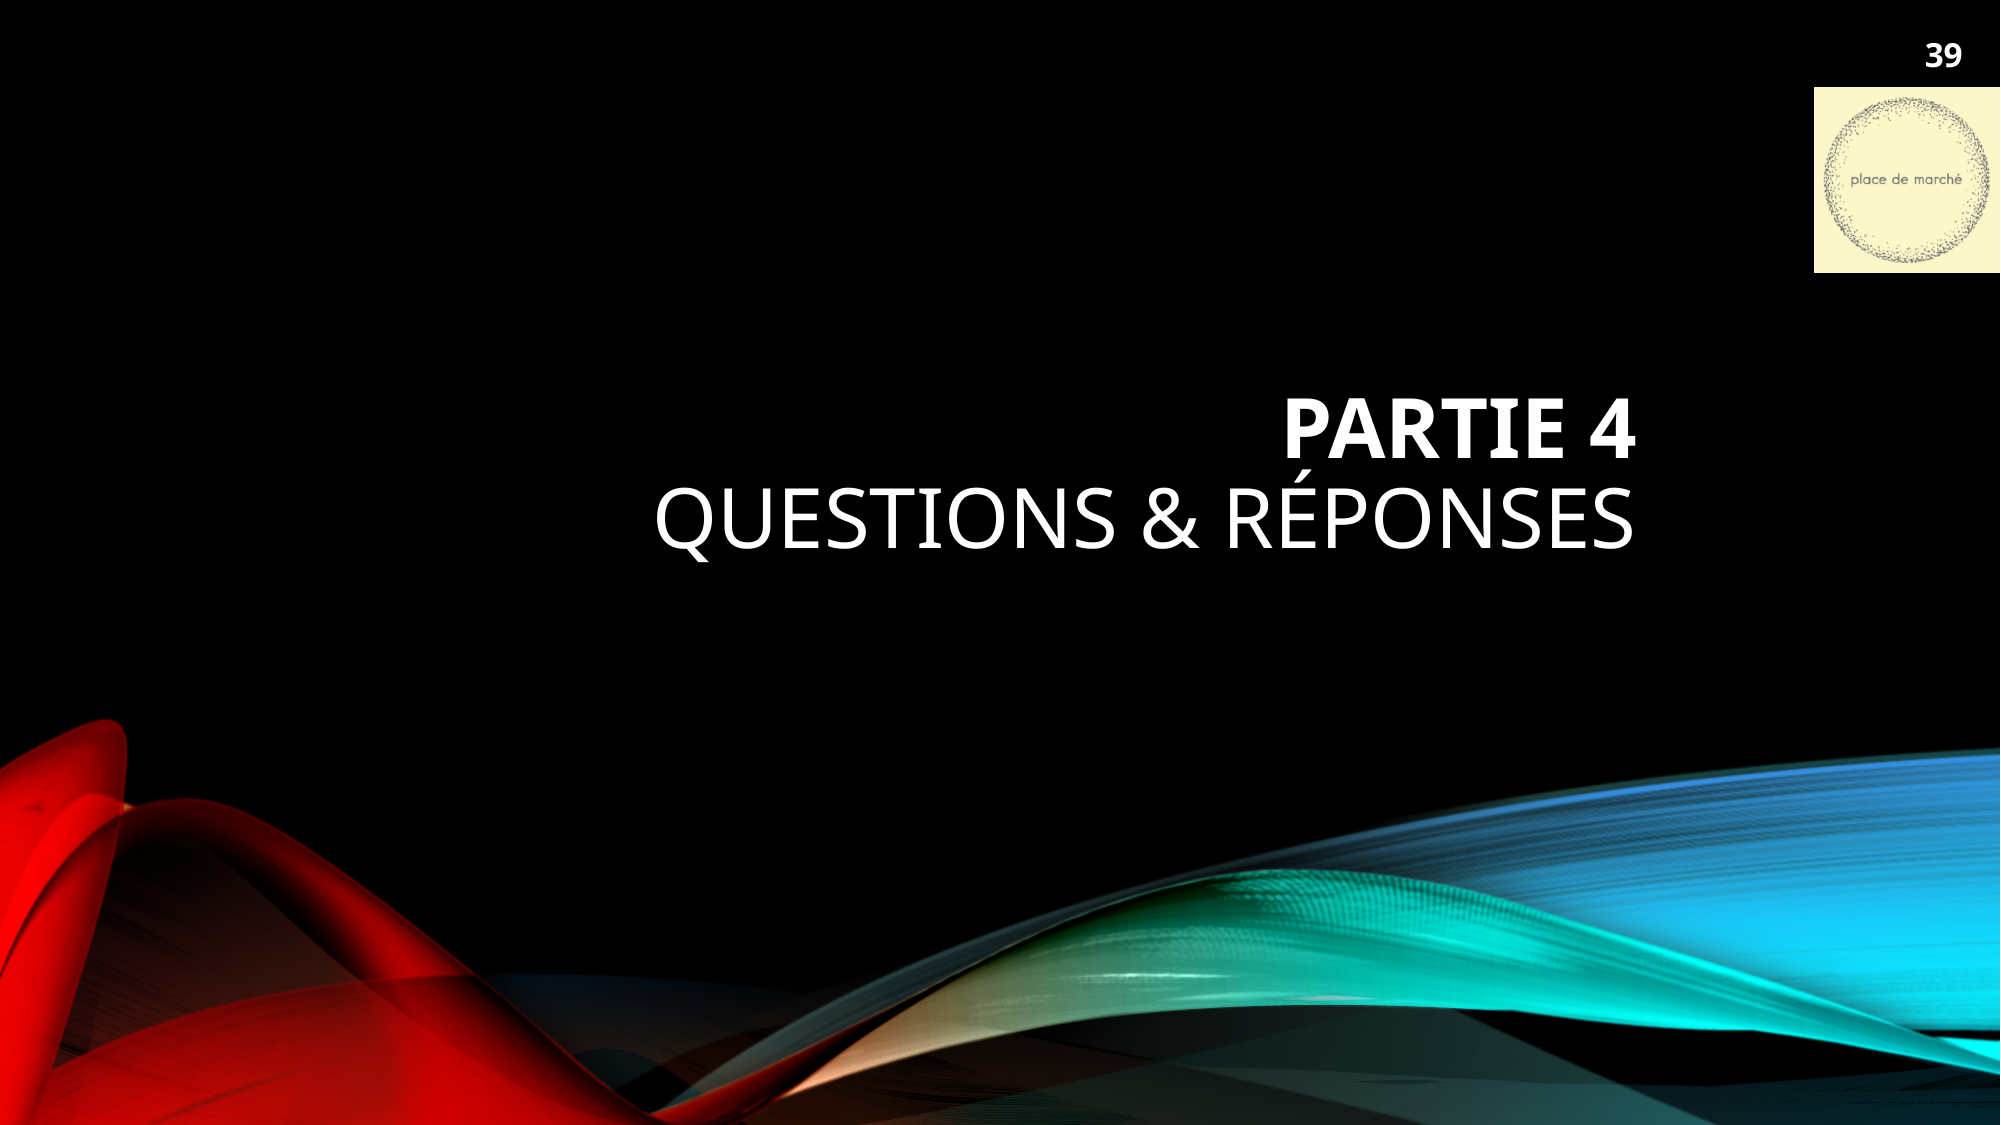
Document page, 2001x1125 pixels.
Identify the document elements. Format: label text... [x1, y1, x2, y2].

picture [0, 717, 2000, 1125]
slide_number 39 [1872, 27, 1978, 86]
text_box Partie 4 Questions & Réponses [111, 226, 1653, 574]
picture [1814, 86, 2000, 273]
